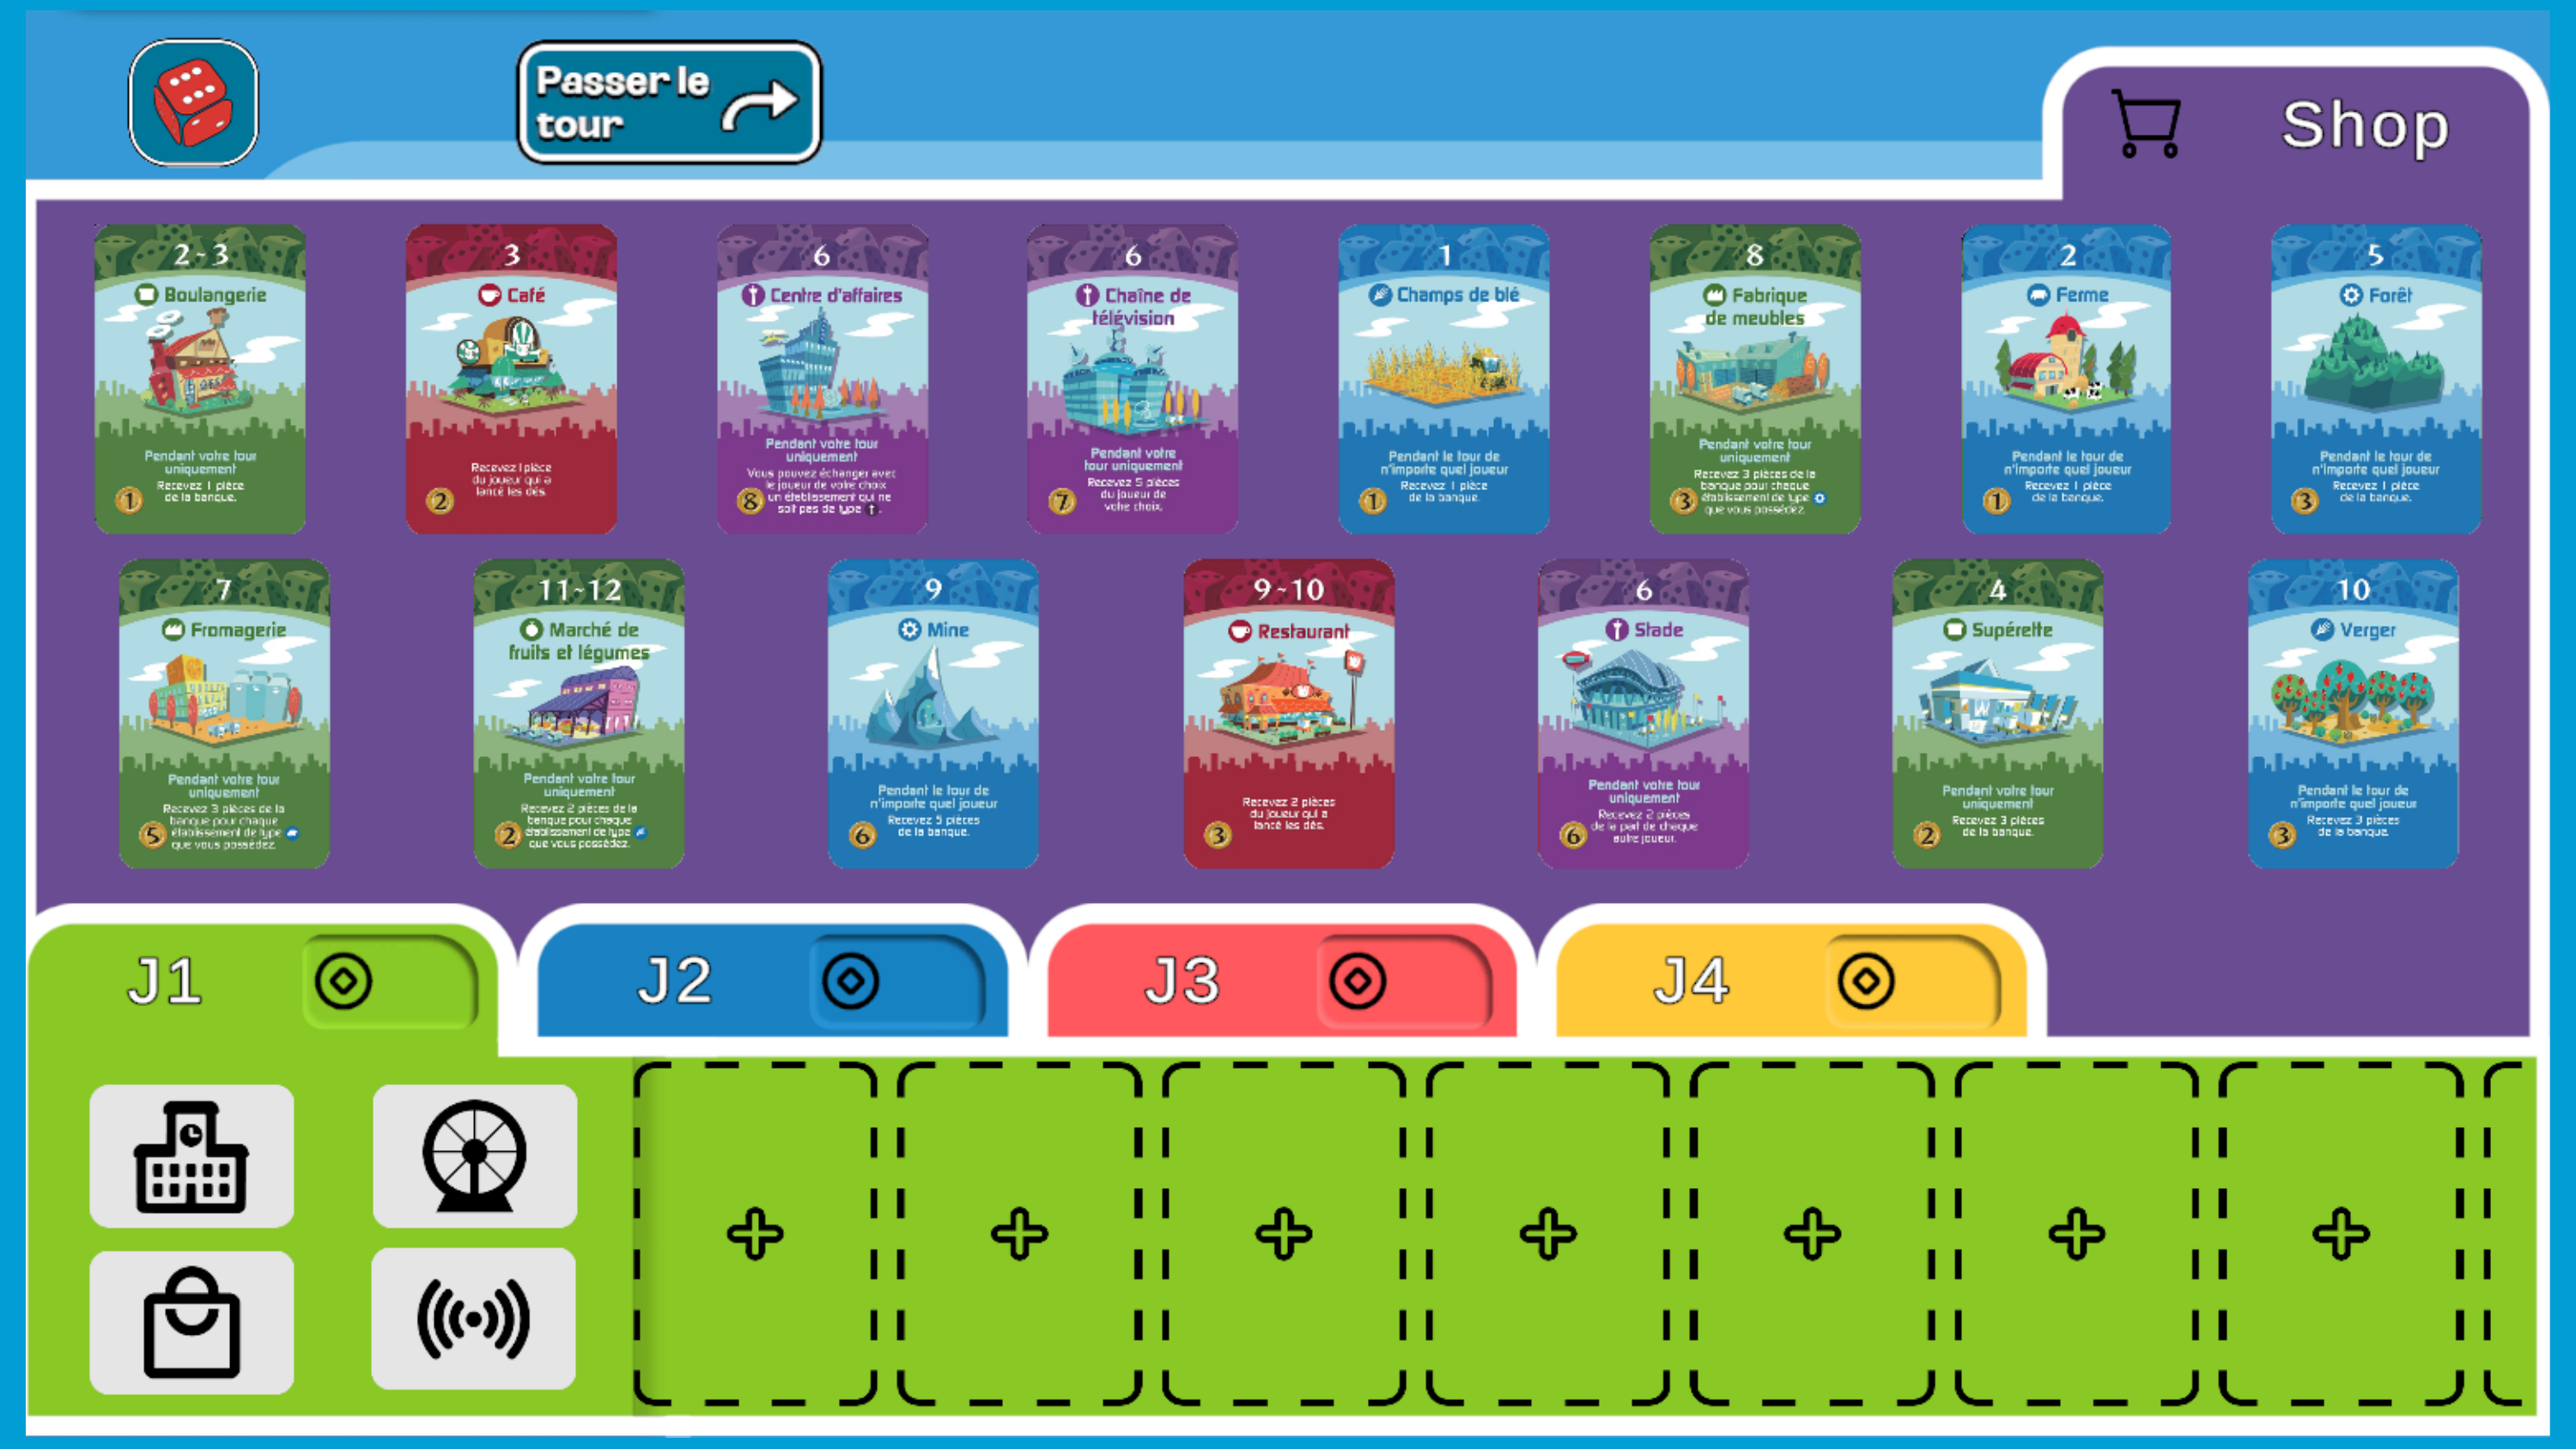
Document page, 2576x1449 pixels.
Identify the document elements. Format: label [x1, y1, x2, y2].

text_box [26, 10, 2550, 1438]
